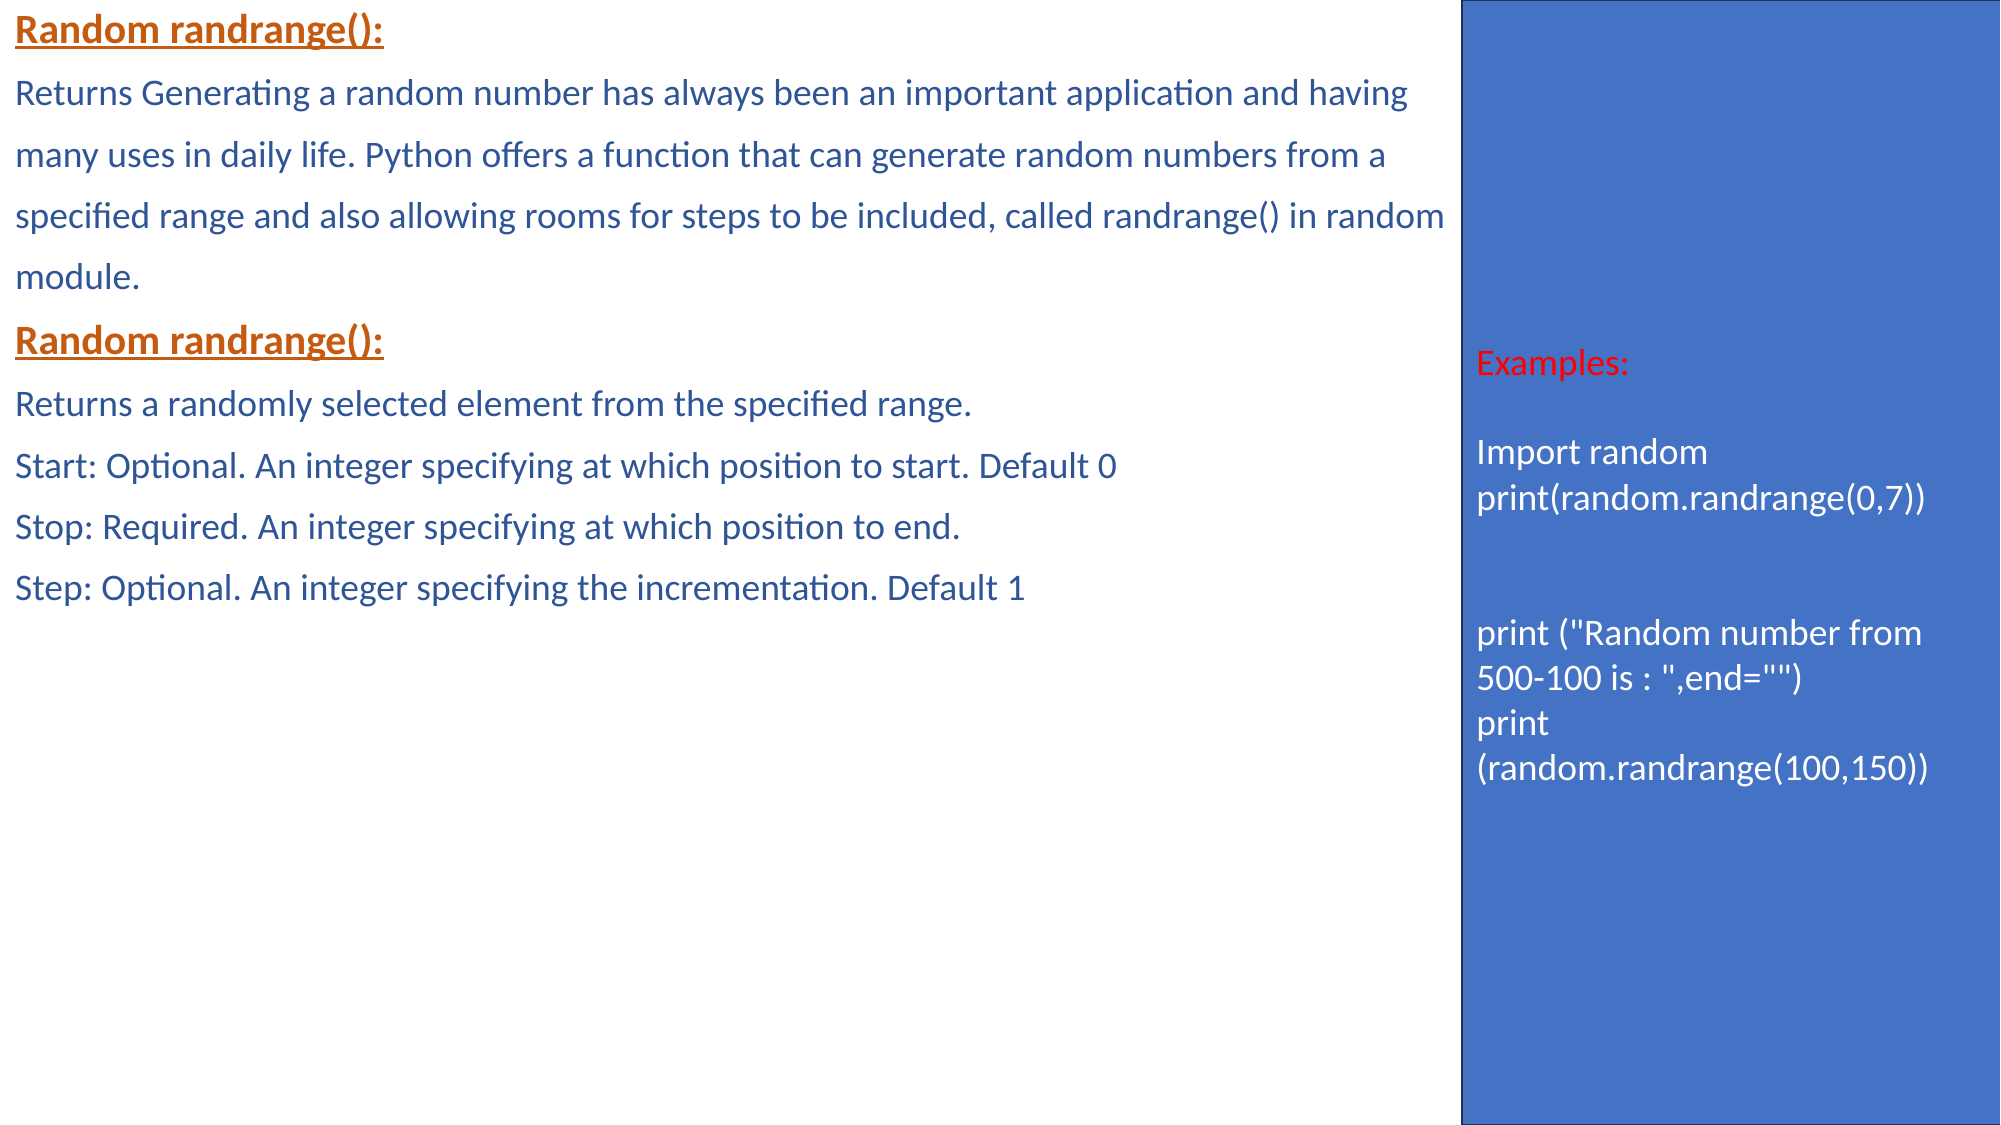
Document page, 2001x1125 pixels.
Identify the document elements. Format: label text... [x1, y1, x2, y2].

list Random randrange(): Returns Generating a random number has always been an important application and having many uses in daily life. Python offers a function that can generate random numbers from a specified range and also allowing rooms for steps to be included, called randrange() in random module. Random randrange(): Returns a randomly selected element from the specified range. Start: Optional. An integer specifying at which position to start. Default 0 Stop: Required. An integer specifying at which position to end. Step: Optional. An integer specifying the incrementation. Default 1 [0, 0, 1461, 1125]
text_box Examples: Import random print(random.randrange(0,7)) print ("Random number from 500-100 is : ",end="") print (random.randrange(100,150)) [1461, 0, 2000, 1125]
